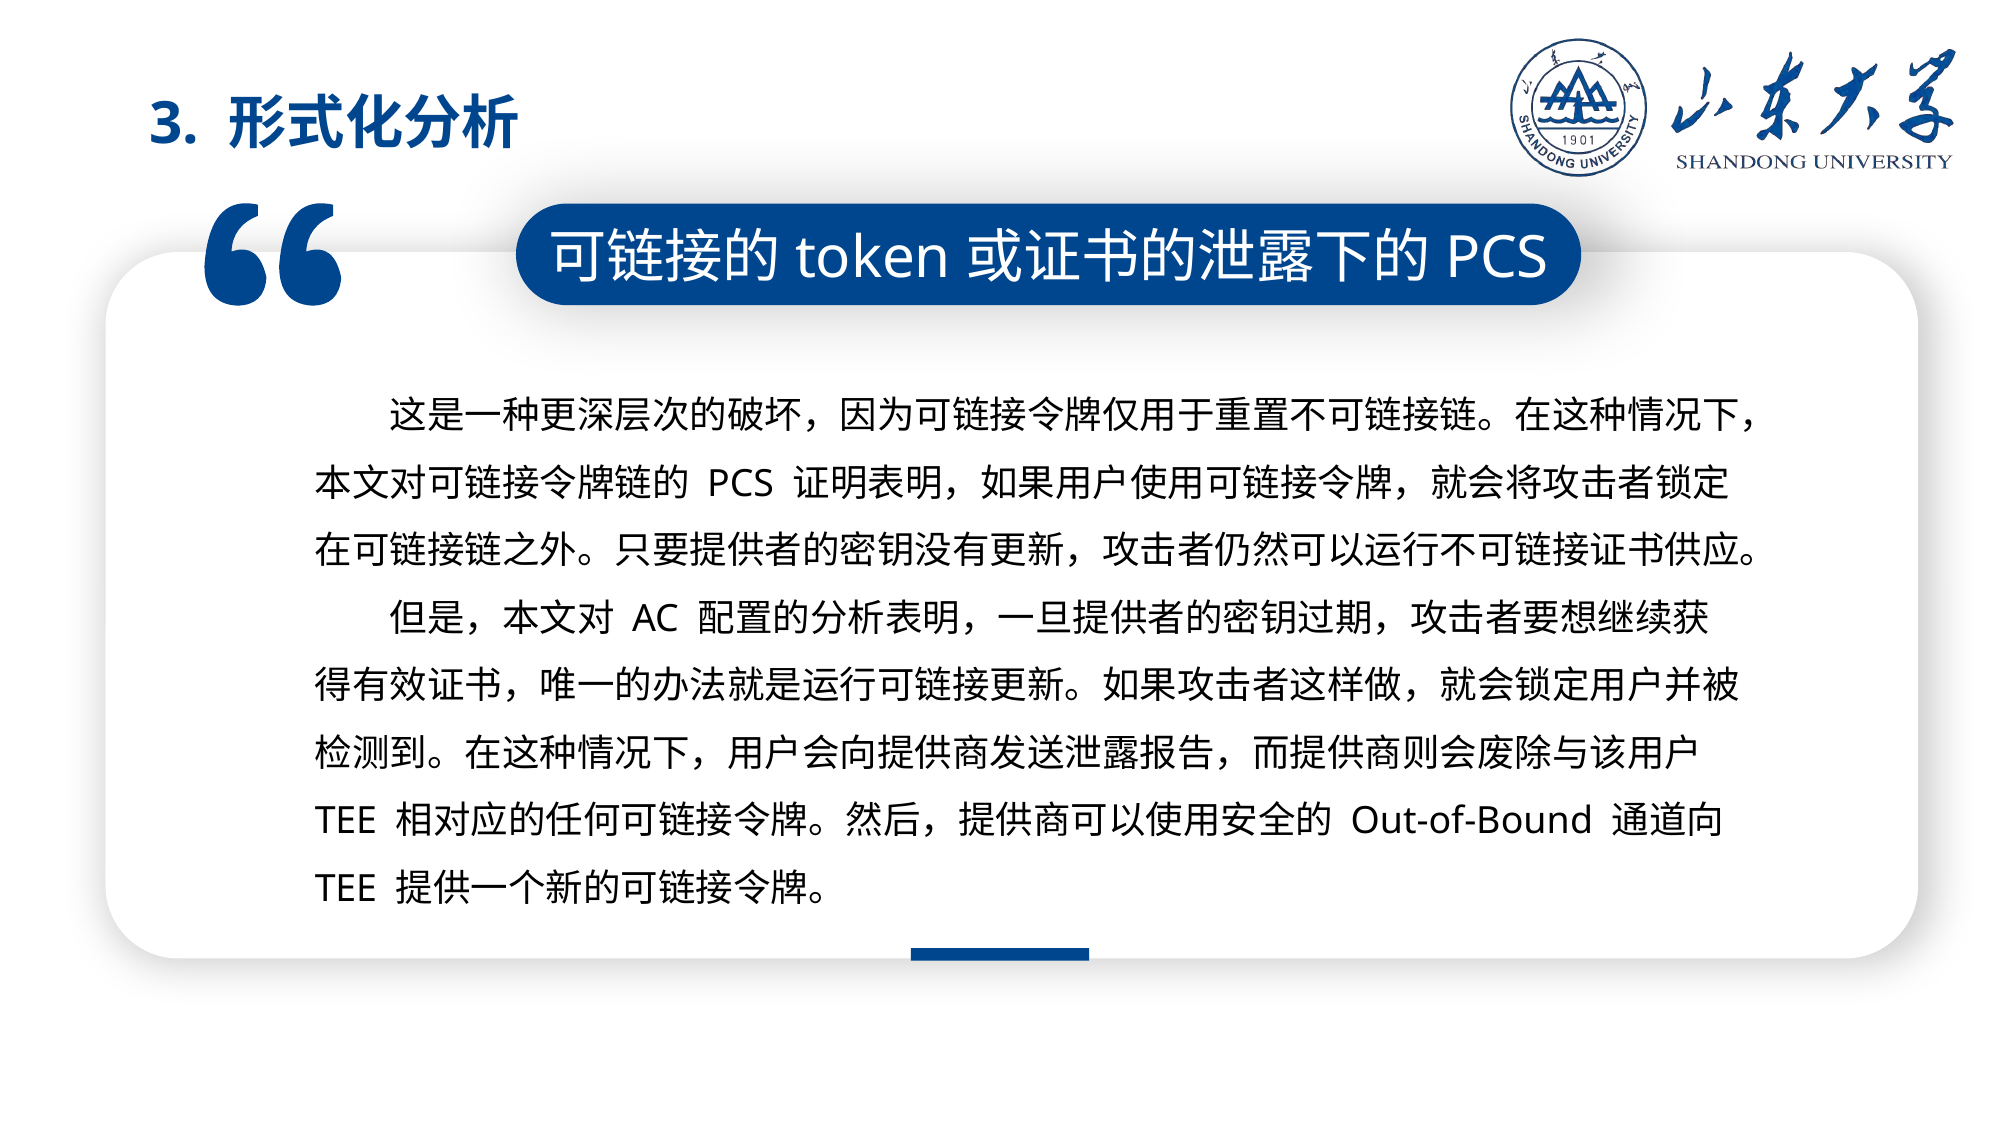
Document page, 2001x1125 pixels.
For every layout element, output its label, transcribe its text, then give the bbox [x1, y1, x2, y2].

text_box 3. 形式化分析 [134, 77, 1476, 163]
text_box [910, 947, 1090, 962]
text_box [203, 202, 268, 307]
text_box 这是一种更深层次的破坏，因为可链接令牌仅用于重置不可链接链。在这种情况下，本文对可链接令牌链的 PCS 证明表明，如果用户使用可链接令牌，就会将攻击者锁定在可链接链之外。只要提供者的密钥没有更新，攻击者仍然可以运行不可链接证书供应。 但是，本文对 AC 配置的分析表明，一旦提供者的密钥过期，攻击者要想继续获得有效证书，唯一的办法就是运行可链接更新。如果攻击者这样做，就会锁定用户并被检测到。在这种情况下，用户会向提供商发送泄露报告，而提供商则会废除与该用户 TEE 相对应的任何可链接令牌。然后，提供商可以使用安全的 Out-of-Bound 通道向 TEE 提供一个新的可链接令牌。 [299, 361, 1760, 916]
text_box [104, 250, 1920, 960]
text_box 可链接的token或证书的泄露下的PCS [514, 202, 1583, 307]
picture [1476, 22, 2000, 194]
text_box [278, 202, 343, 307]
